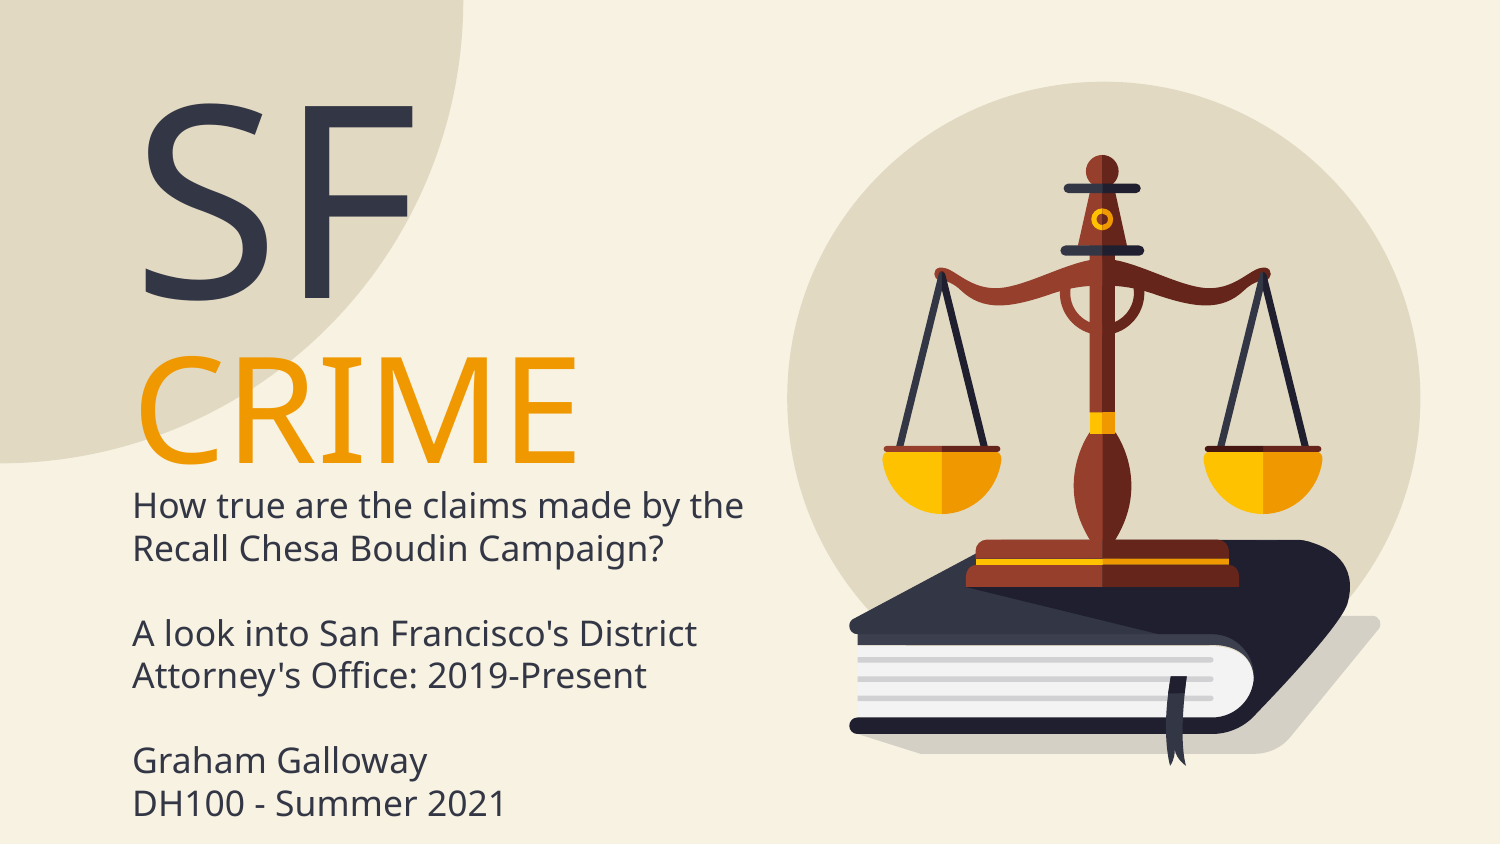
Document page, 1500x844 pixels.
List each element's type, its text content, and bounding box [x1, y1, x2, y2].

subtitle How true are the claims made by the Recall Chesa Boudin Campaign? A look into San Francisco's District Attorney's Office: 2019-Present Graham Galloway DH100 - Summer 2021 [116, 468, 781, 579]
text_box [786, 81, 1421, 766]
title SF CRIME [116, 54, 770, 468]
